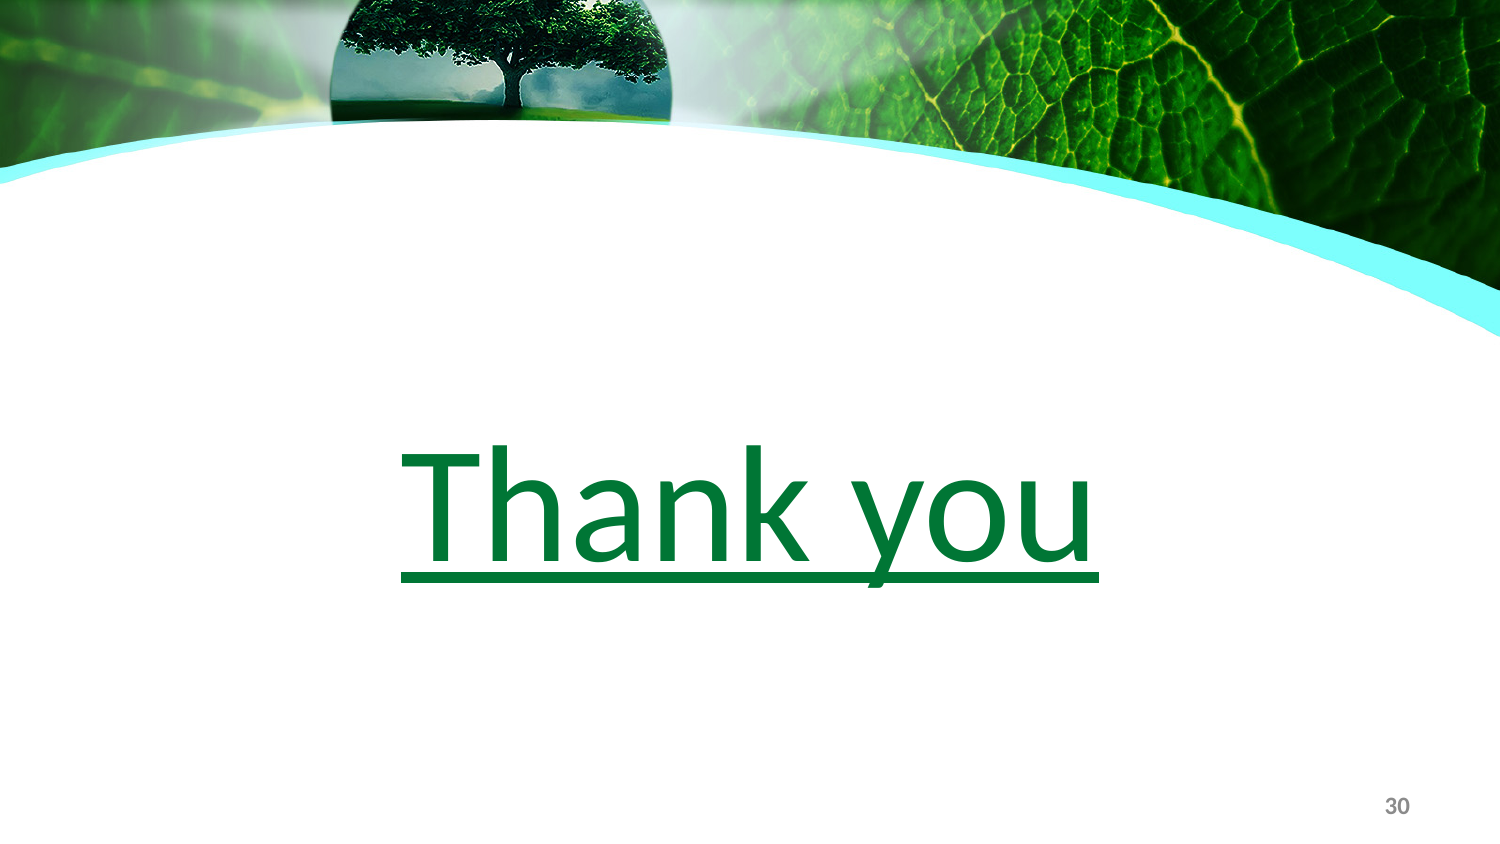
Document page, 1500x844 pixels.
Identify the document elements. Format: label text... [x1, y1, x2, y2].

list Thank you [73, 192, 1427, 798]
slide_number 30 [1074, 782, 1425, 827]
picture [0, 0, 1500, 844]
